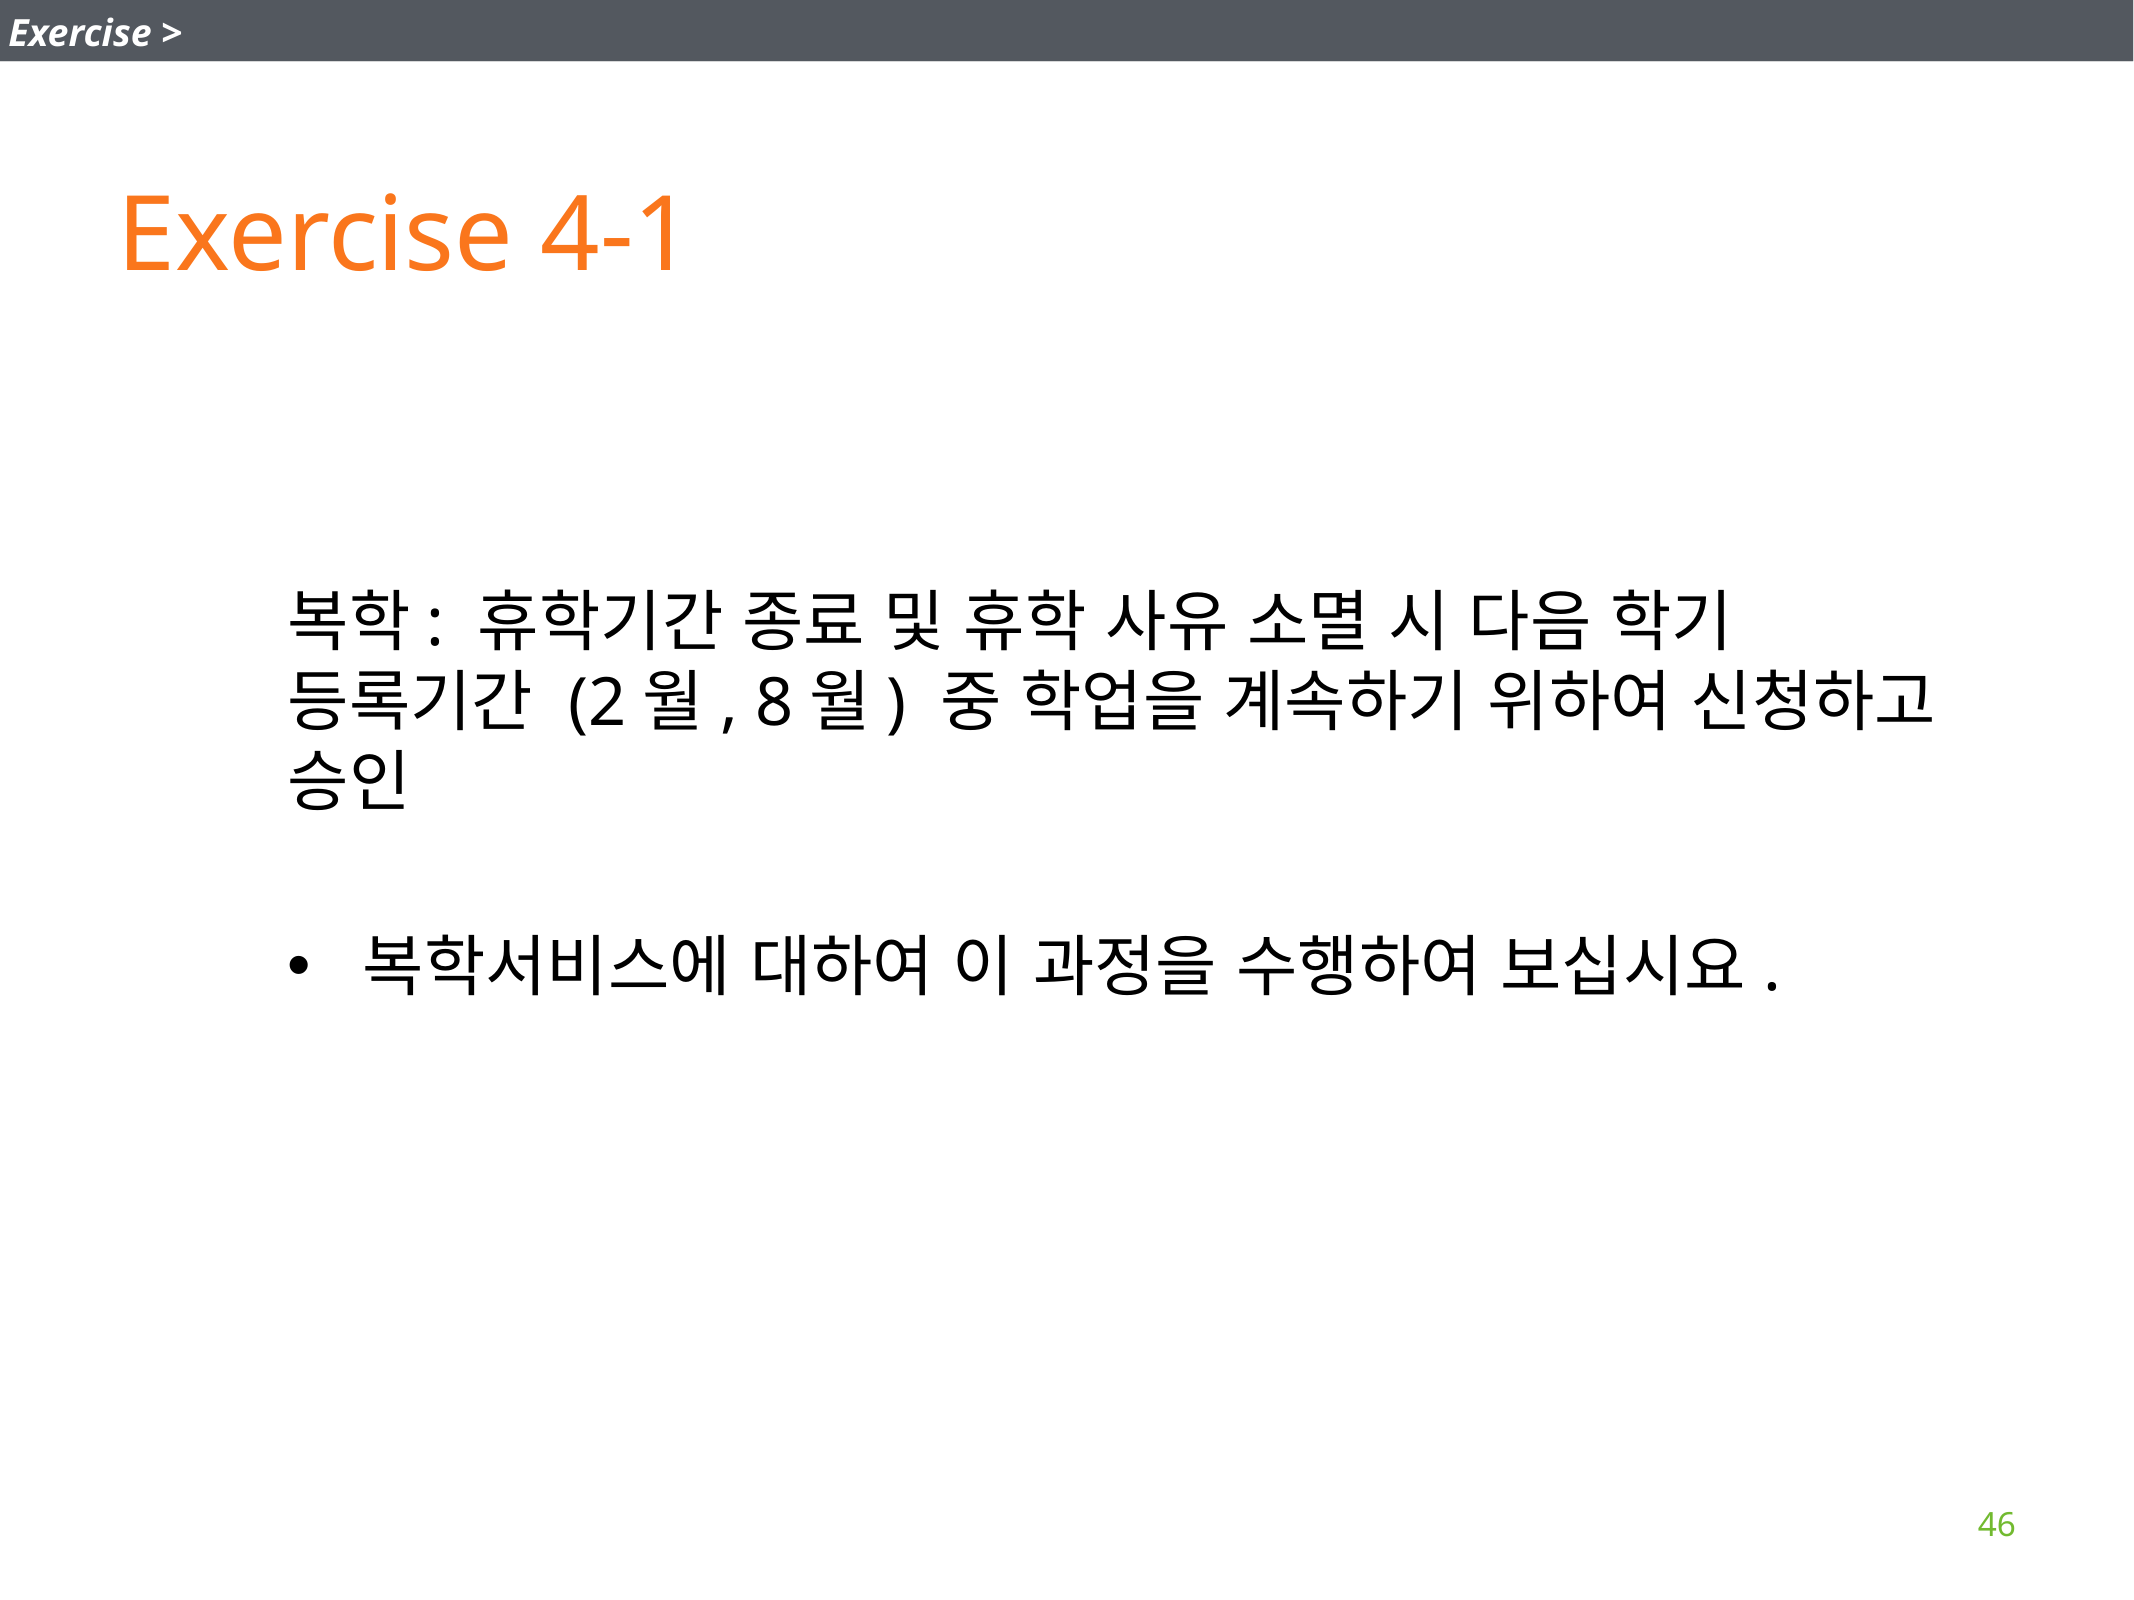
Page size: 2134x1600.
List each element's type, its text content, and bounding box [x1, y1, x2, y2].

title Exercise 4-1 [106, 130, 2028, 327]
list 복학: 휴학기간 종료 및 휴학 사유 소멸 시 다음 학기 등록기간 (2월, 8월) 중 학업을 계속하기 위하여 신청하고 승인 복학서비스에 대하여 이 과정을 수행하여 보십시요. [276, 480, 1958, 1103]
text_box Exercise > [0, 0, 350, 62]
slide_number 46 [1918, 1493, 2028, 1558]
